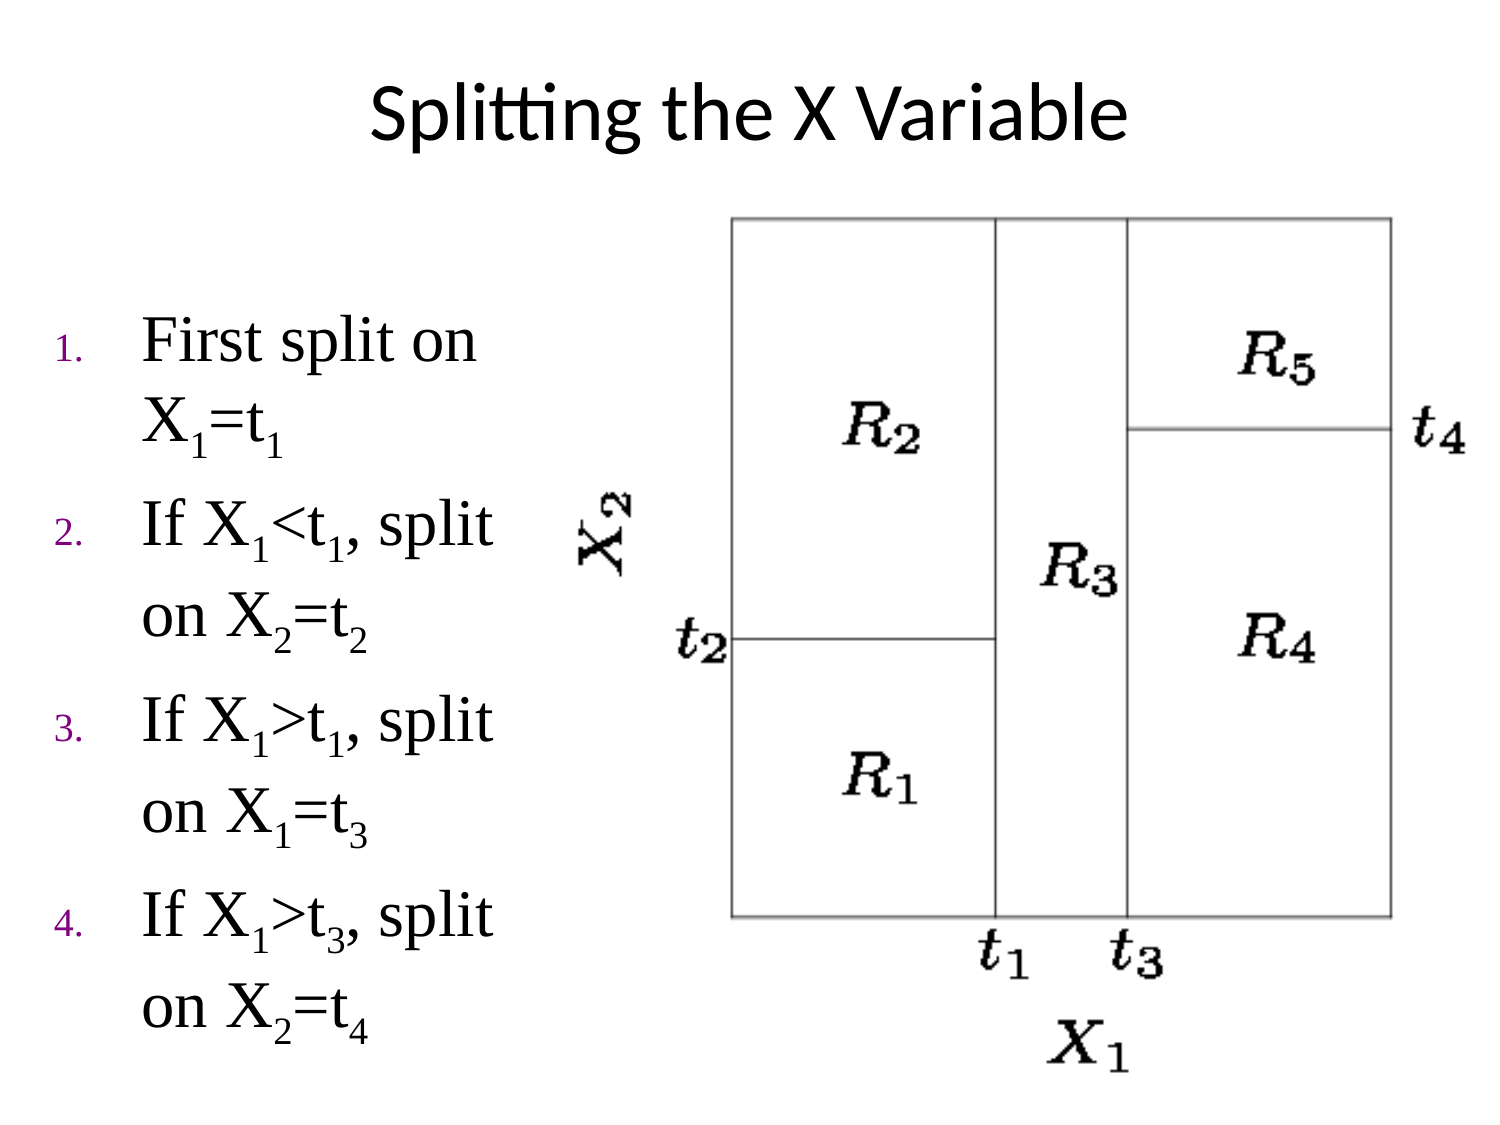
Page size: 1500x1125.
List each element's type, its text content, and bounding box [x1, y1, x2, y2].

picture [562, 200, 1476, 1090]
text_box First split on X1=t1 If X1<t1, split on X2=t2 If X1>t1, split on X1=t3 If X1>t3, split on X2=t4 [39, 287, 557, 1006]
title Splitting the X Variable [75, 13, 1425, 201]
